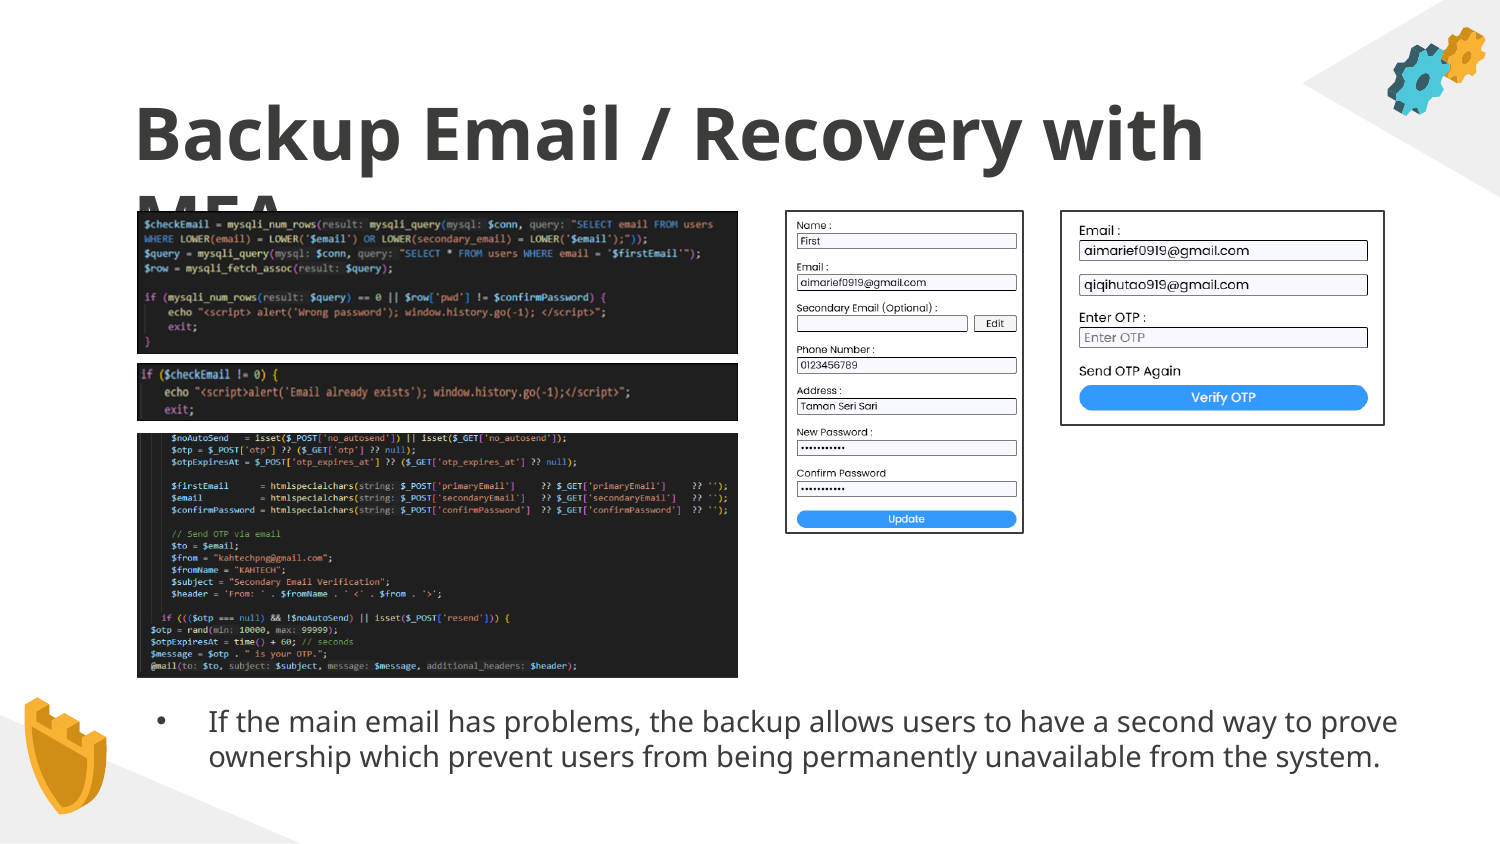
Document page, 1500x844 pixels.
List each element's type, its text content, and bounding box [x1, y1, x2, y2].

picture [137, 363, 738, 421]
picture [137, 211, 738, 354]
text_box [1387, 27, 1486, 117]
picture [137, 432, 738, 679]
title Backup Email / Recovery with MFA [118, 72, 1382, 167]
picture [1061, 211, 1384, 424]
subtitle If the main email has problems, the backup allows users to have a second way to prove ownership which prevent users from being permanently unavailable from the system. [118, 688, 1455, 806]
picture [786, 211, 1022, 533]
